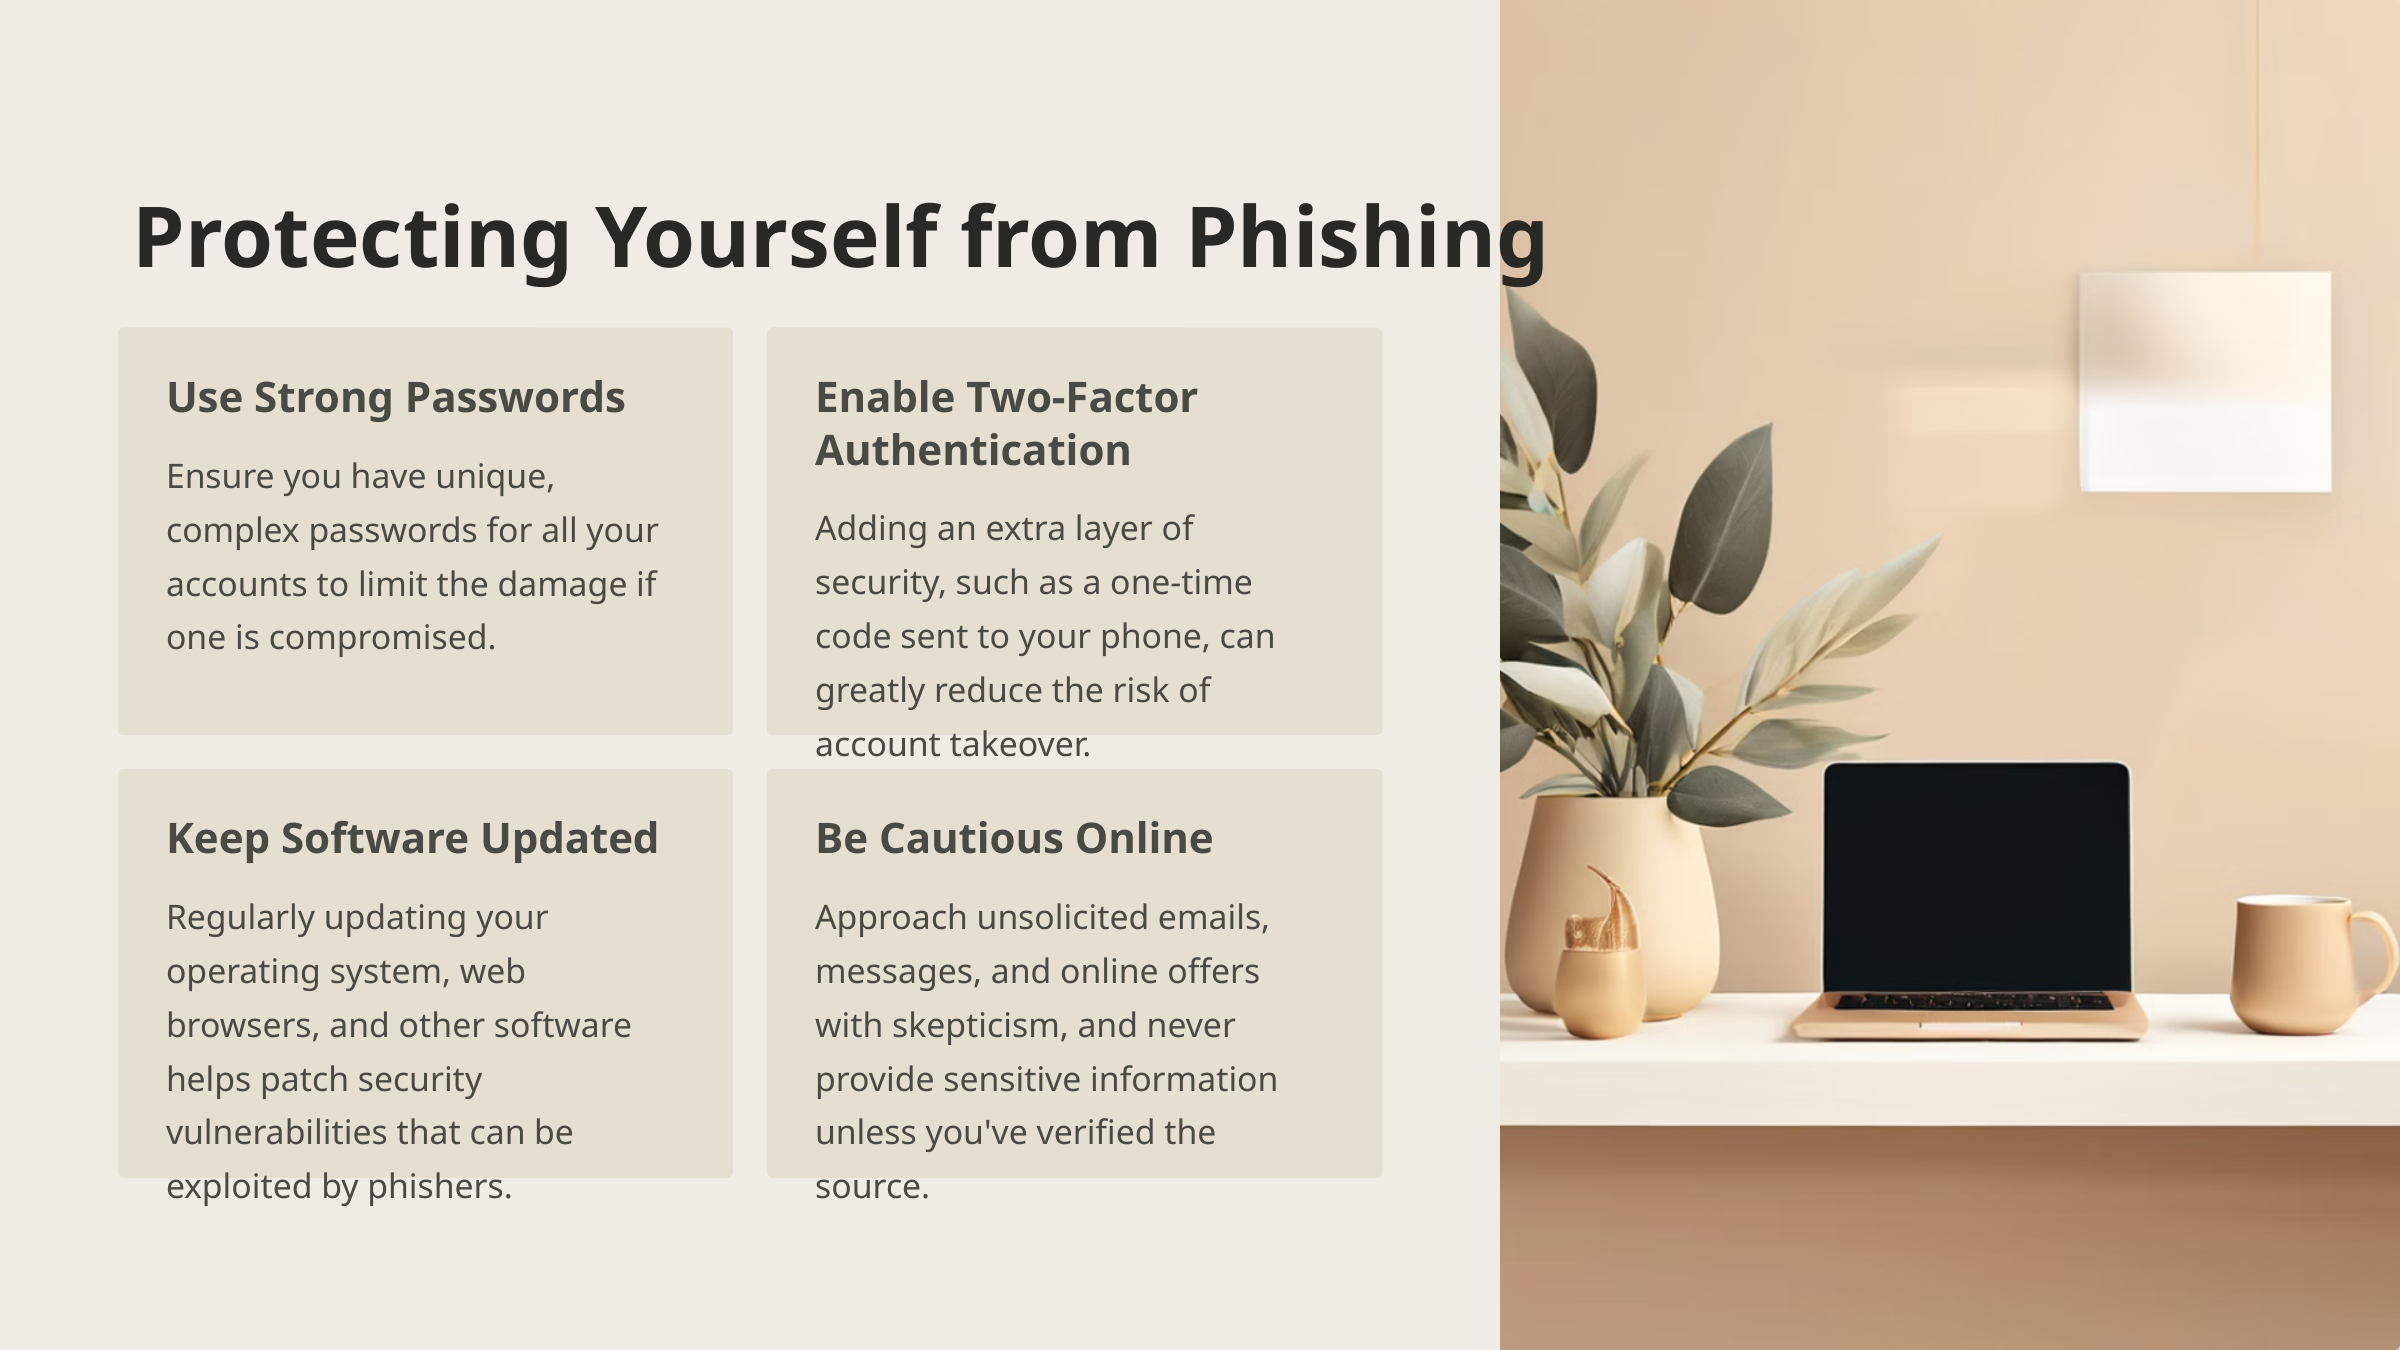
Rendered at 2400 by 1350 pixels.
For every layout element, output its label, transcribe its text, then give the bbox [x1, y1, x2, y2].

text_box Approach unsolicited emails, messages, and online offers with skepticism, and never provide sensitive information unless you've verified the source. [800, 875, 1349, 1145]
text_box Adding an extra layer of security, such as a one-time code sent to your phone, can greatly reduce the risk of account takeover. [800, 486, 1349, 702]
text_box Regularly updating your operating system, web browsers, and other software helps patch security vulnerabilities that can be exploited by phishers. [151, 875, 700, 1145]
text_box Protecting Yourself from Phishing [117, 172, 1382, 278]
text_box [117, 327, 734, 736]
text_box [0, 0, 1499, 1350]
text_box [766, 768, 1383, 1178]
text_box Keep Software Updated [151, 802, 600, 856]
picture [1499, 0, 2400, 1350]
text_box Ensure you have unique, complex passwords for all your accounts to limit the damage if one is compromised. [151, 433, 700, 650]
text_box Enable Two-Factor Authentication [800, 361, 1349, 467]
text_box Be Cautious Online [800, 802, 1221, 856]
text_box [117, 768, 734, 1178]
text_box Use Strong Passwords [151, 361, 572, 414]
text_box [766, 327, 1383, 736]
